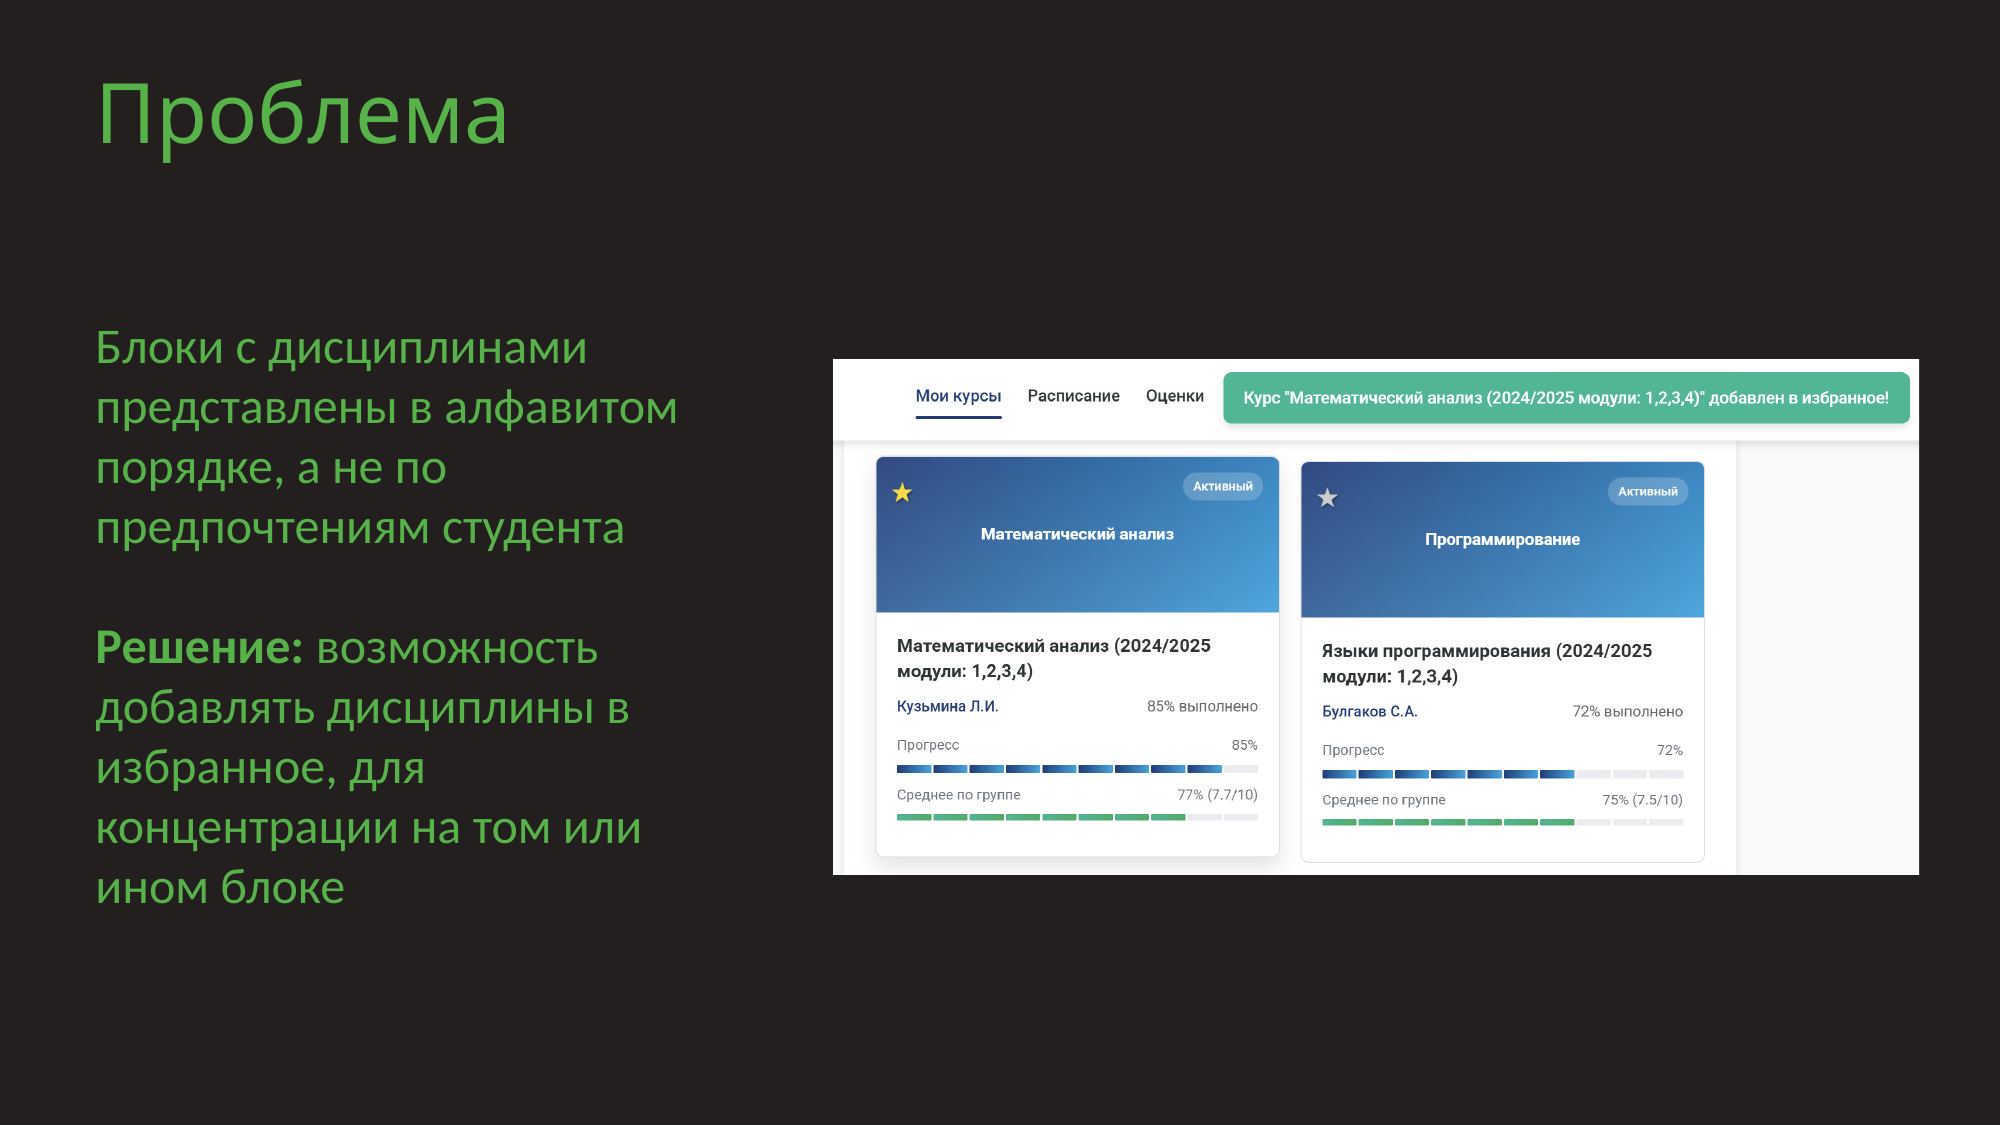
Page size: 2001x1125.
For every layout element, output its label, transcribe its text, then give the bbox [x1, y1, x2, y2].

text_box Блоки с дисциплинами представлены в алфавитом порядке, а не по предпочтениям студента Решение: возможность добавлять дисциплины в избранное, для концентрации на том или ином блоке [80, 306, 695, 922]
text_box Проблема [80, 53, 1310, 168]
picture [833, 359, 1920, 875]
